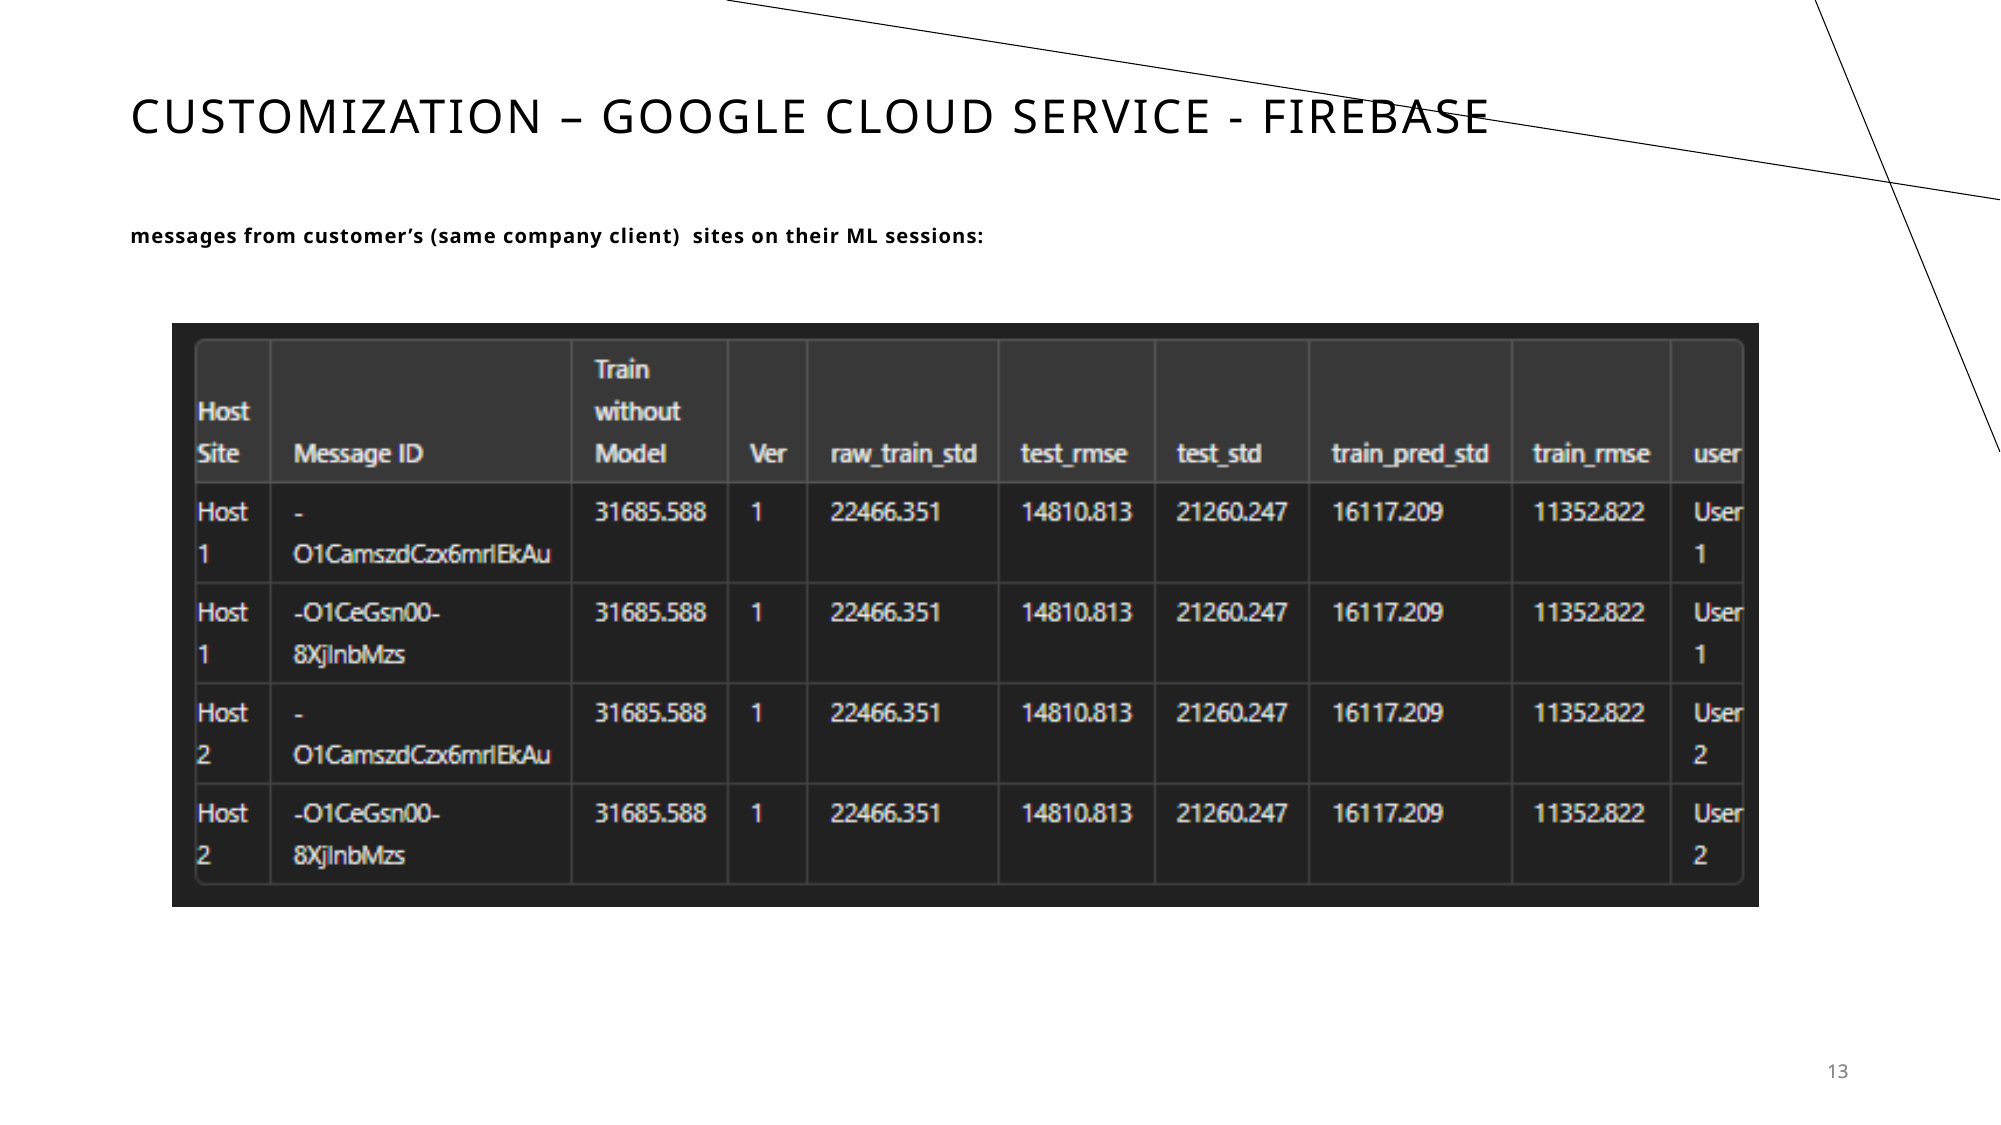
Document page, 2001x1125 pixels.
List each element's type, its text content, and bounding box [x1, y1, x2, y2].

list messages from customer’s (same company client) sites on their ML sessions: [115, 218, 1021, 277]
picture [172, 323, 1759, 907]
title Customization – Google Cloud service - Firebase [115, 54, 1749, 152]
slide_number 13 [1701, 1042, 1864, 1103]
